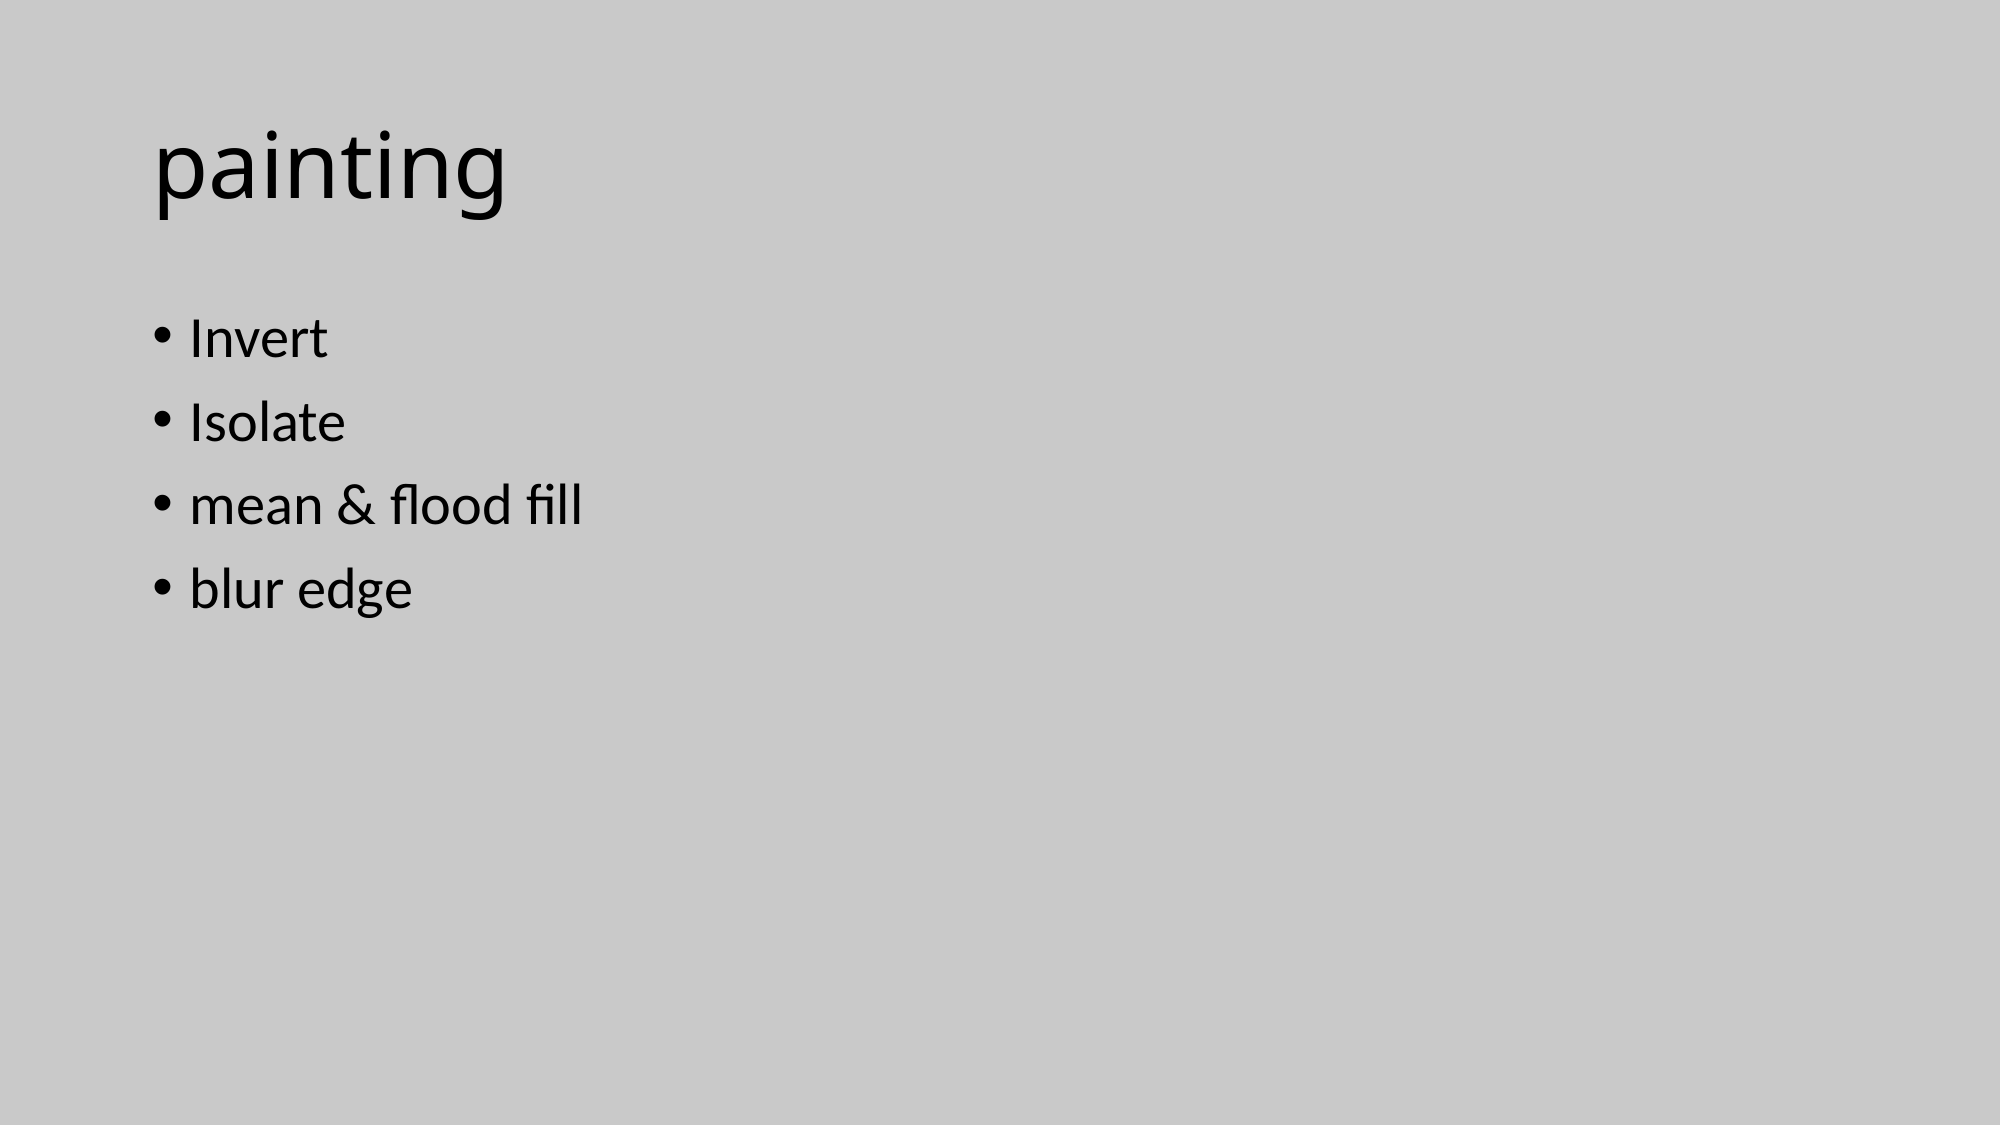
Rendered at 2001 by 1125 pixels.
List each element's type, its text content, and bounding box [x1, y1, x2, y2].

list Invert Isolate mean & flood fill blur edge [137, 299, 1863, 1014]
title painting [137, 59, 1863, 278]
